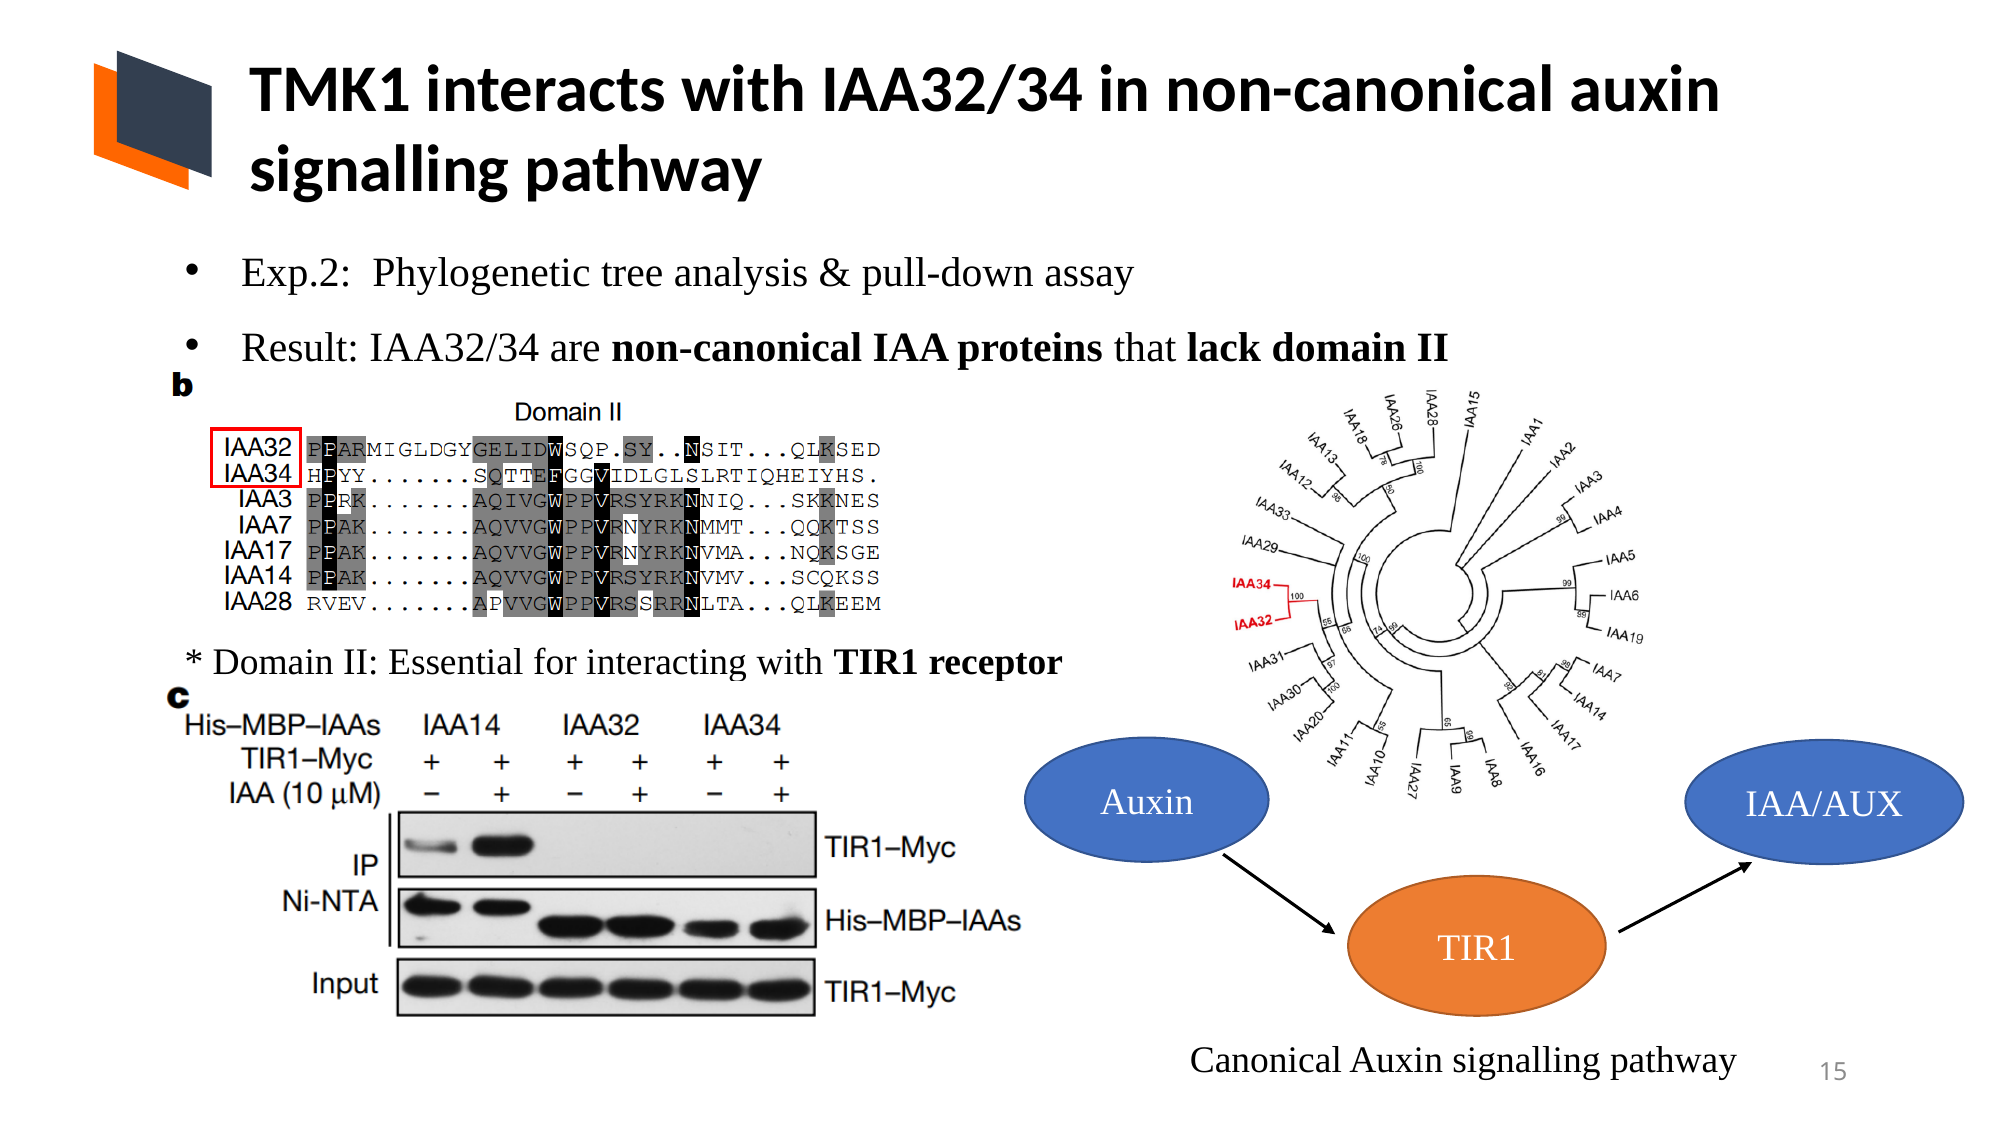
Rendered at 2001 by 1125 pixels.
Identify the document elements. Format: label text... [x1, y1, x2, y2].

text_box TMK1 interacts with IAA32/34 in non-canonical auxin signalling pathway [234, 37, 1947, 213]
text_box IAA/AUX [1684, 738, 1965, 866]
text_box Canonical Auxin signalling pathway [1174, 1005, 1859, 1088]
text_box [1223, 854, 1336, 935]
text_box Auxin [1028, 736, 1270, 863]
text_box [93, 50, 212, 190]
text_box TIR1 [1347, 874, 1607, 1005]
picture [1214, 365, 1663, 802]
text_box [1618, 862, 1753, 933]
picture [169, 364, 886, 619]
picture [164, 681, 1028, 1017]
text_box Exp.2: Phylogenetic tree analysis & pull-down assay Result: IAA32/34 are non-canonical IAA proteins that lack domain II [169, 212, 1717, 377]
text_box * Domain II: Essential for interacting with TIR1 receptor [169, 606, 1173, 690]
slide_number 15 [1412, 1042, 1863, 1103]
